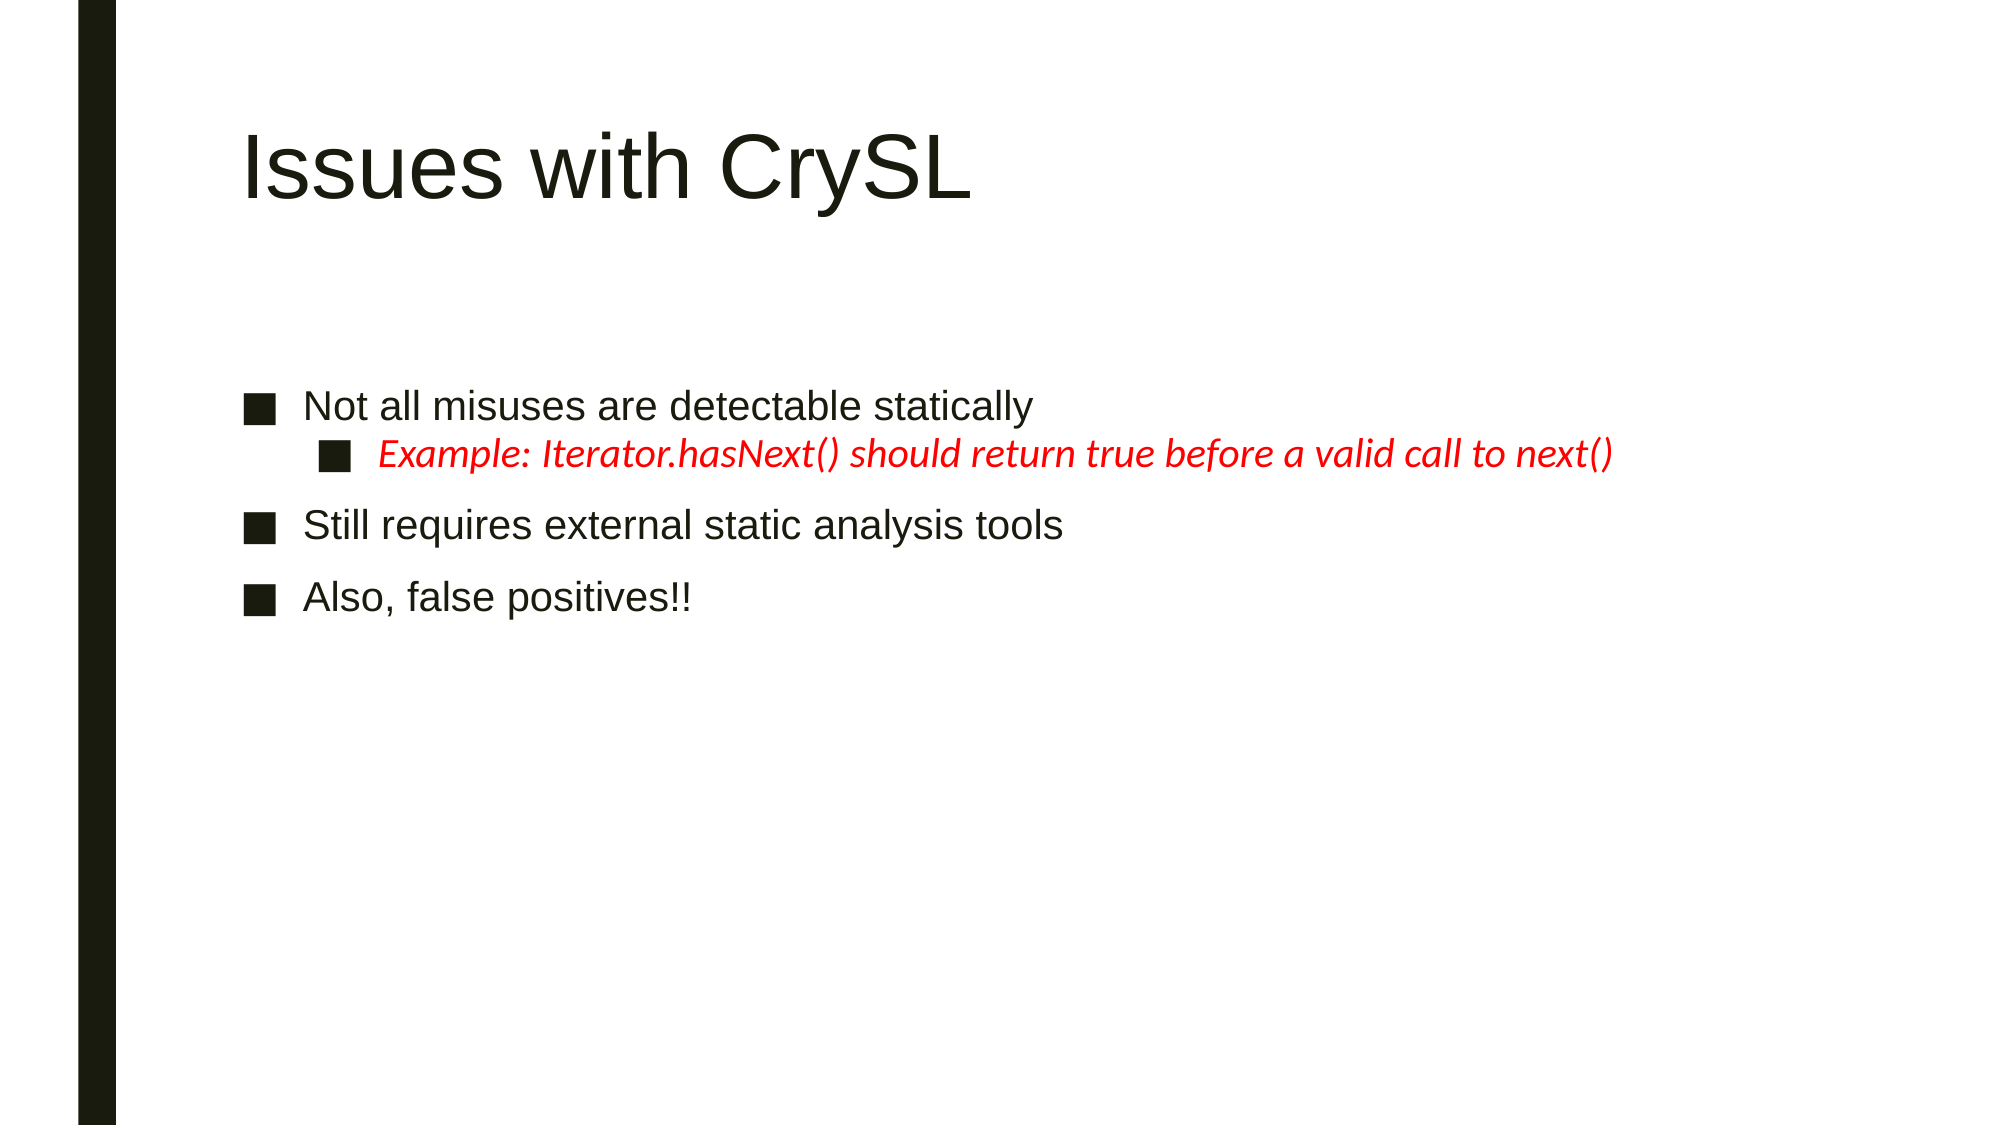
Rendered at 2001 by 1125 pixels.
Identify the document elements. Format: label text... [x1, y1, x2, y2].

list Not all misuses are detectable statically Example: Iterator.hasNext() should return true before a valid call to next() Still requires external static analysis tools Also, false positives!! [225, 375, 1800, 963]
title Issues with CrySL [225, 112, 1800, 357]
